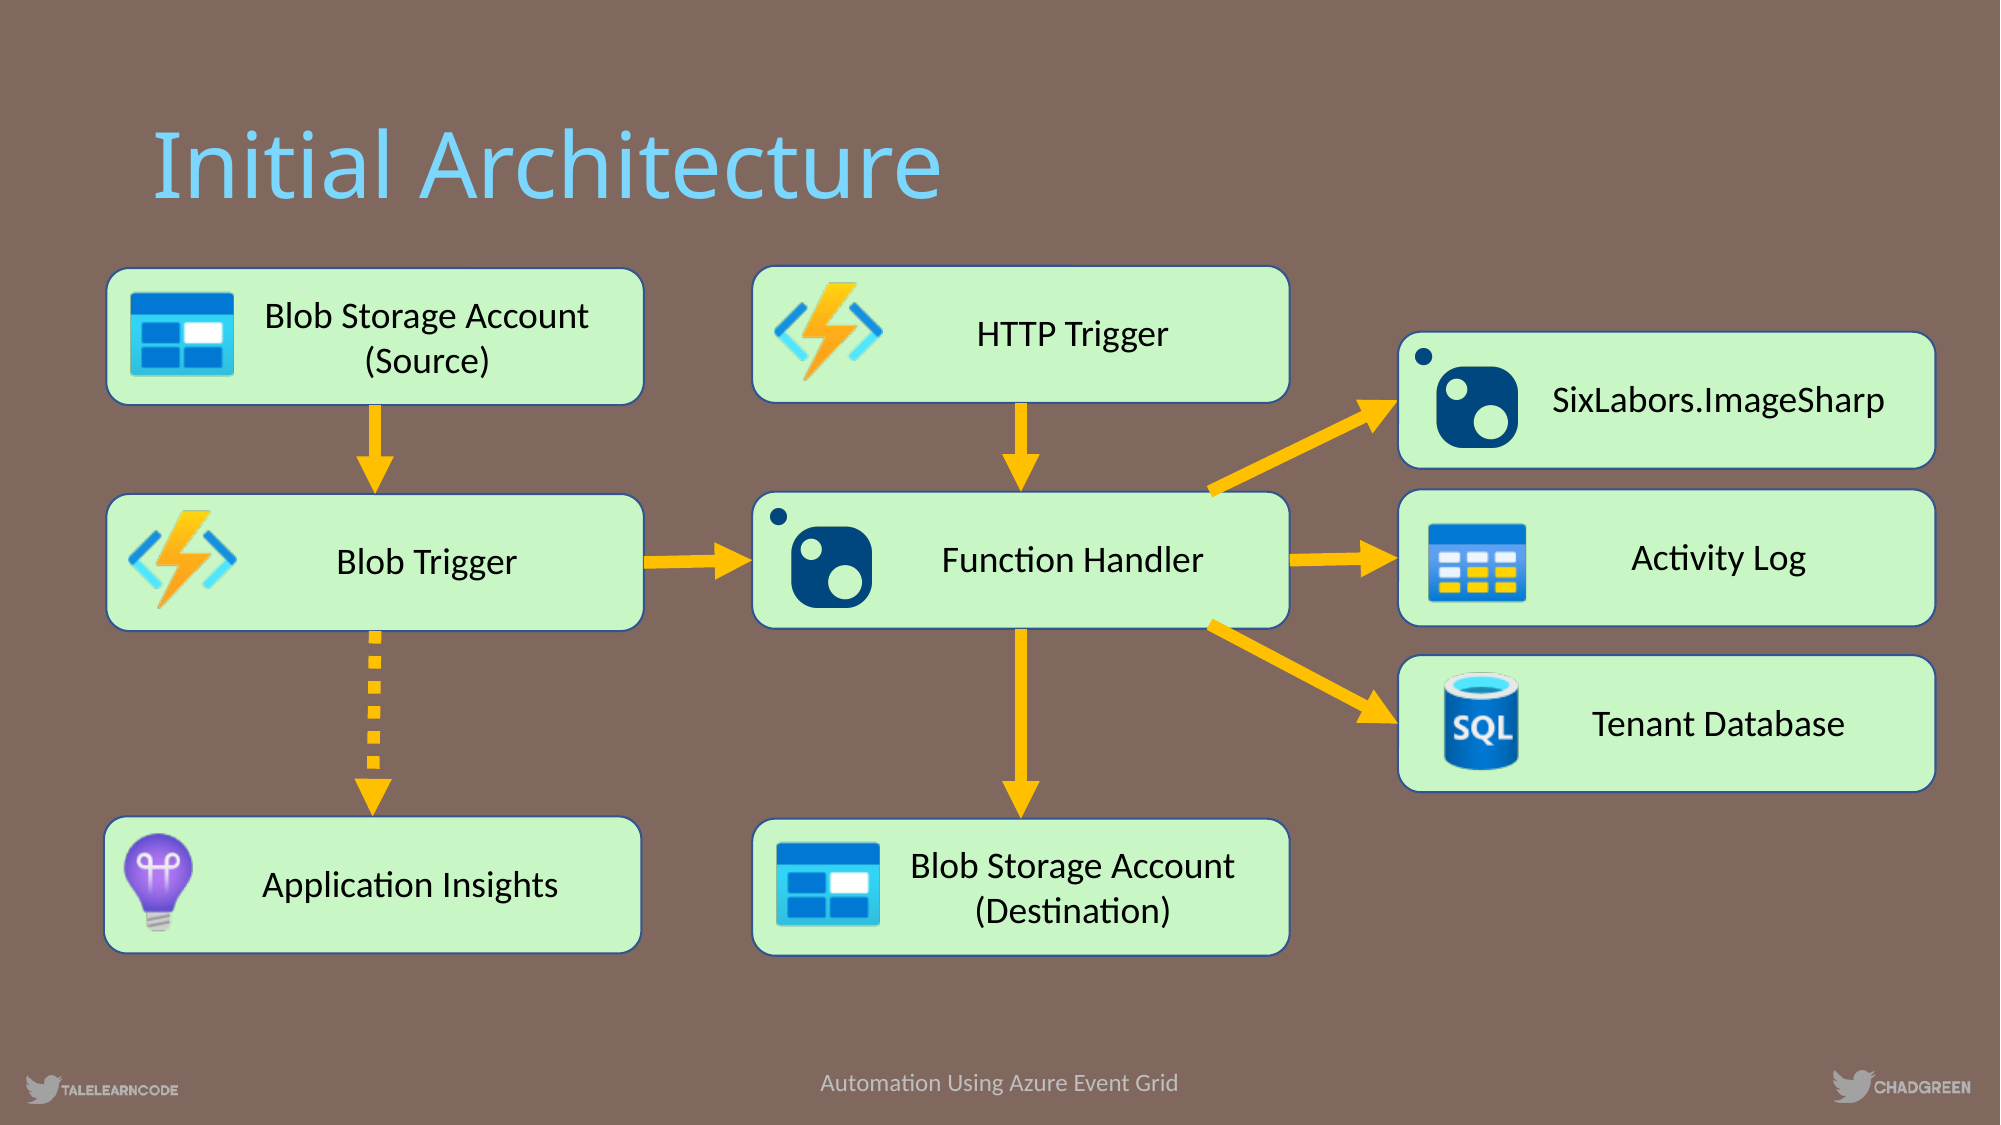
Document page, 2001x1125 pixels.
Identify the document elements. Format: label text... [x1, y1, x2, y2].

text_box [1397, 489, 1936, 627]
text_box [372, 630, 376, 817]
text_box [752, 818, 1290, 956]
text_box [1397, 655, 1936, 793]
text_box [106, 268, 644, 406]
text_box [106, 493, 644, 632]
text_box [752, 265, 1290, 403]
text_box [1209, 624, 1399, 724]
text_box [1209, 400, 1399, 492]
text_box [1289, 557, 1398, 561]
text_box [1397, 331, 1936, 469]
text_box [103, 816, 642, 954]
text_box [752, 491, 1290, 629]
title Initial Architecture [137, 59, 1863, 278]
